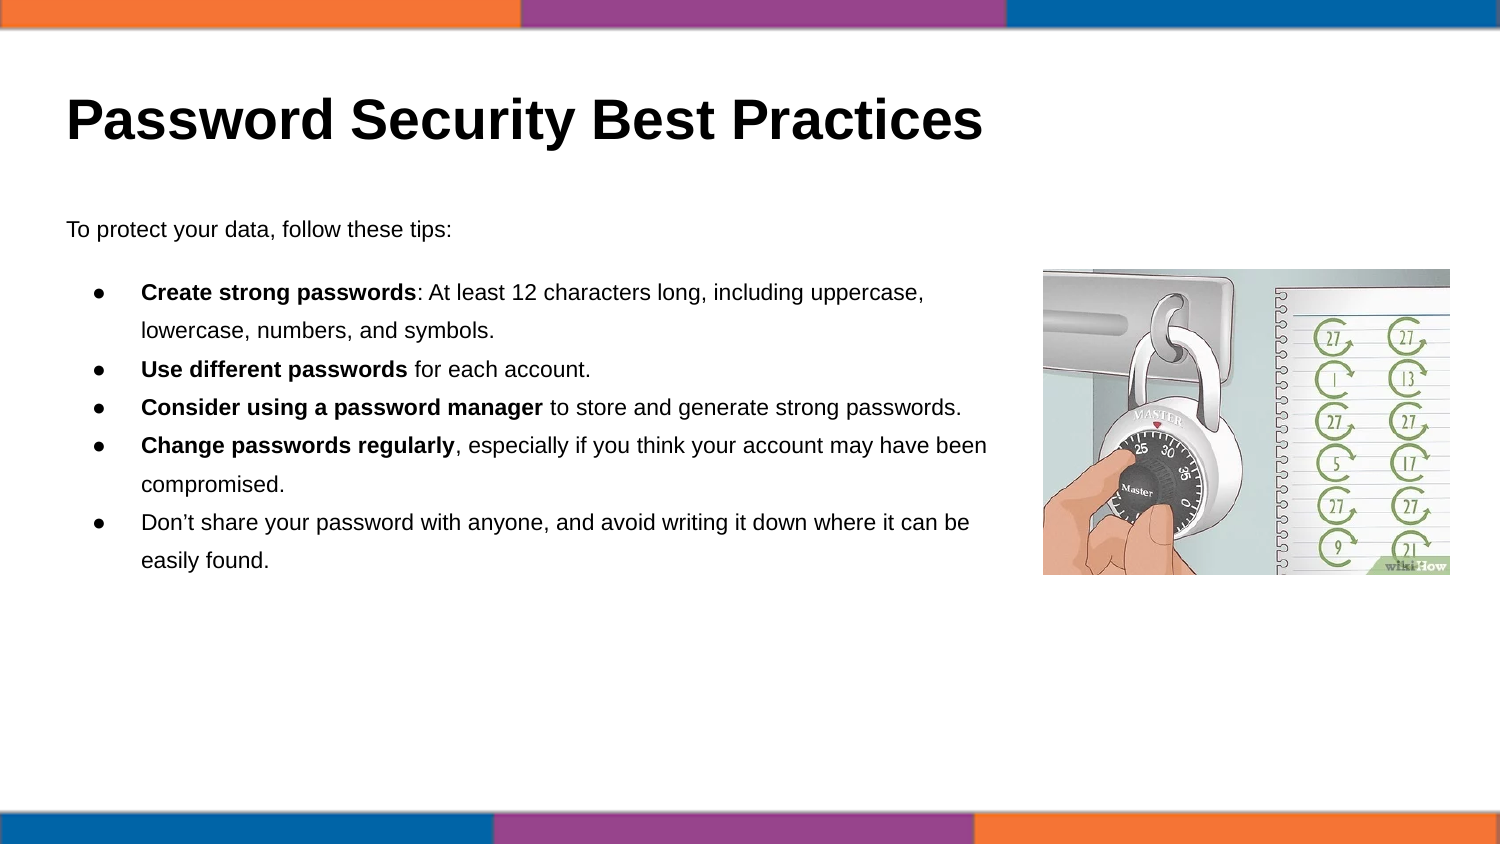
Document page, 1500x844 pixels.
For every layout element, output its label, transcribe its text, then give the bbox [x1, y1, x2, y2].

title Password Security Best Practices [51, 72, 1449, 167]
list To protect your data, follow these tips: Create strong passwords: At least 12 characters long, including uppercase, lowercase, numbers, and symbols. Use different passwords for each account. Consider using a password manager to store and generate strong passwords. Change passwords regularly, especially if you think your account may have been compromised. Don’t share your password with anyone, and avoid writing it down where it can be easily found. [51, 189, 1044, 750]
picture [0, 0, 1500, 844]
